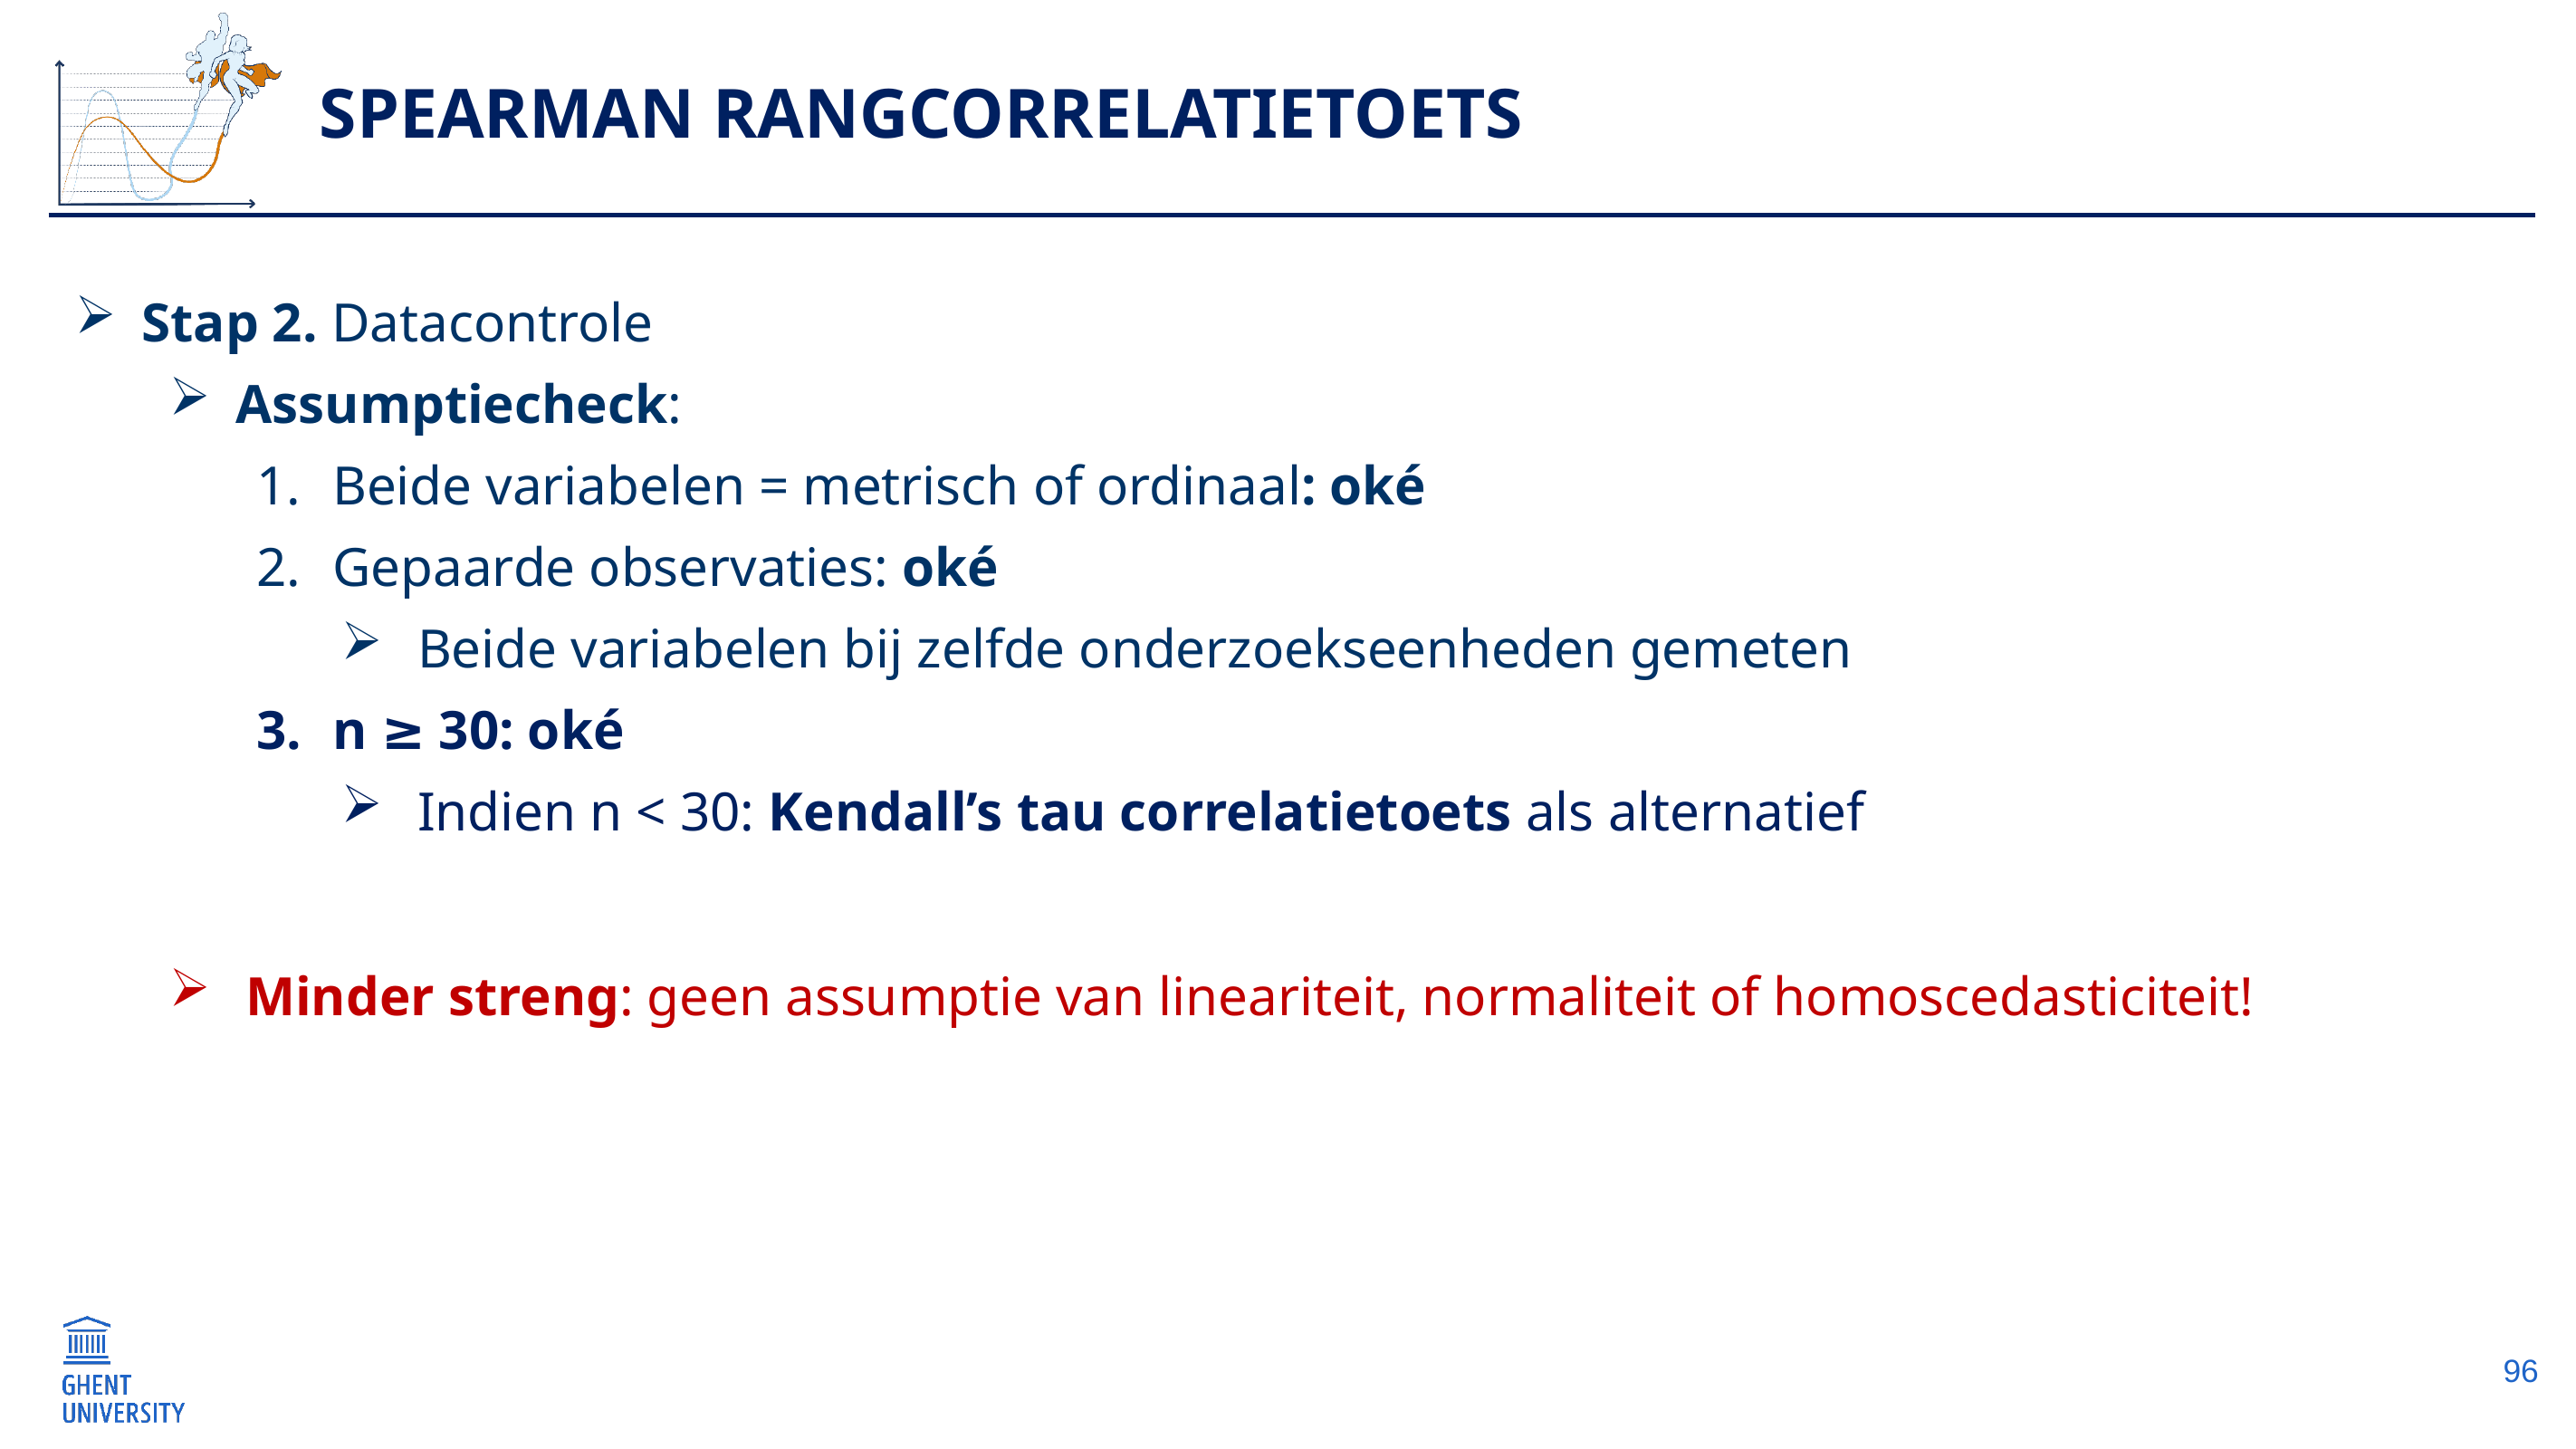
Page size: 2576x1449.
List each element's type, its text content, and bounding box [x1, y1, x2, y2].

picture [62, 1353, 411, 1449]
slide_number 96 [2415, 1330, 2553, 1408]
picture [5, 0, 306, 318]
title Spearman rangcorrelatietoets [305, 18, 2527, 159]
list Stap 2. Datacontrole Assumptiecheck: Beide variabelen = metrisch of ordinaal: oké Gepaarde observaties: oké Beide variabelen bij zelfde onderzoekseenheden gemeten n ≥ 30: oké Indien n < 30: Kendall’s tau correlatietoets als alternatief Minder streng: geen assumptie van lineariteit, normaliteit of homoscedasticiteit! [48, 269, 2553, 1353]
